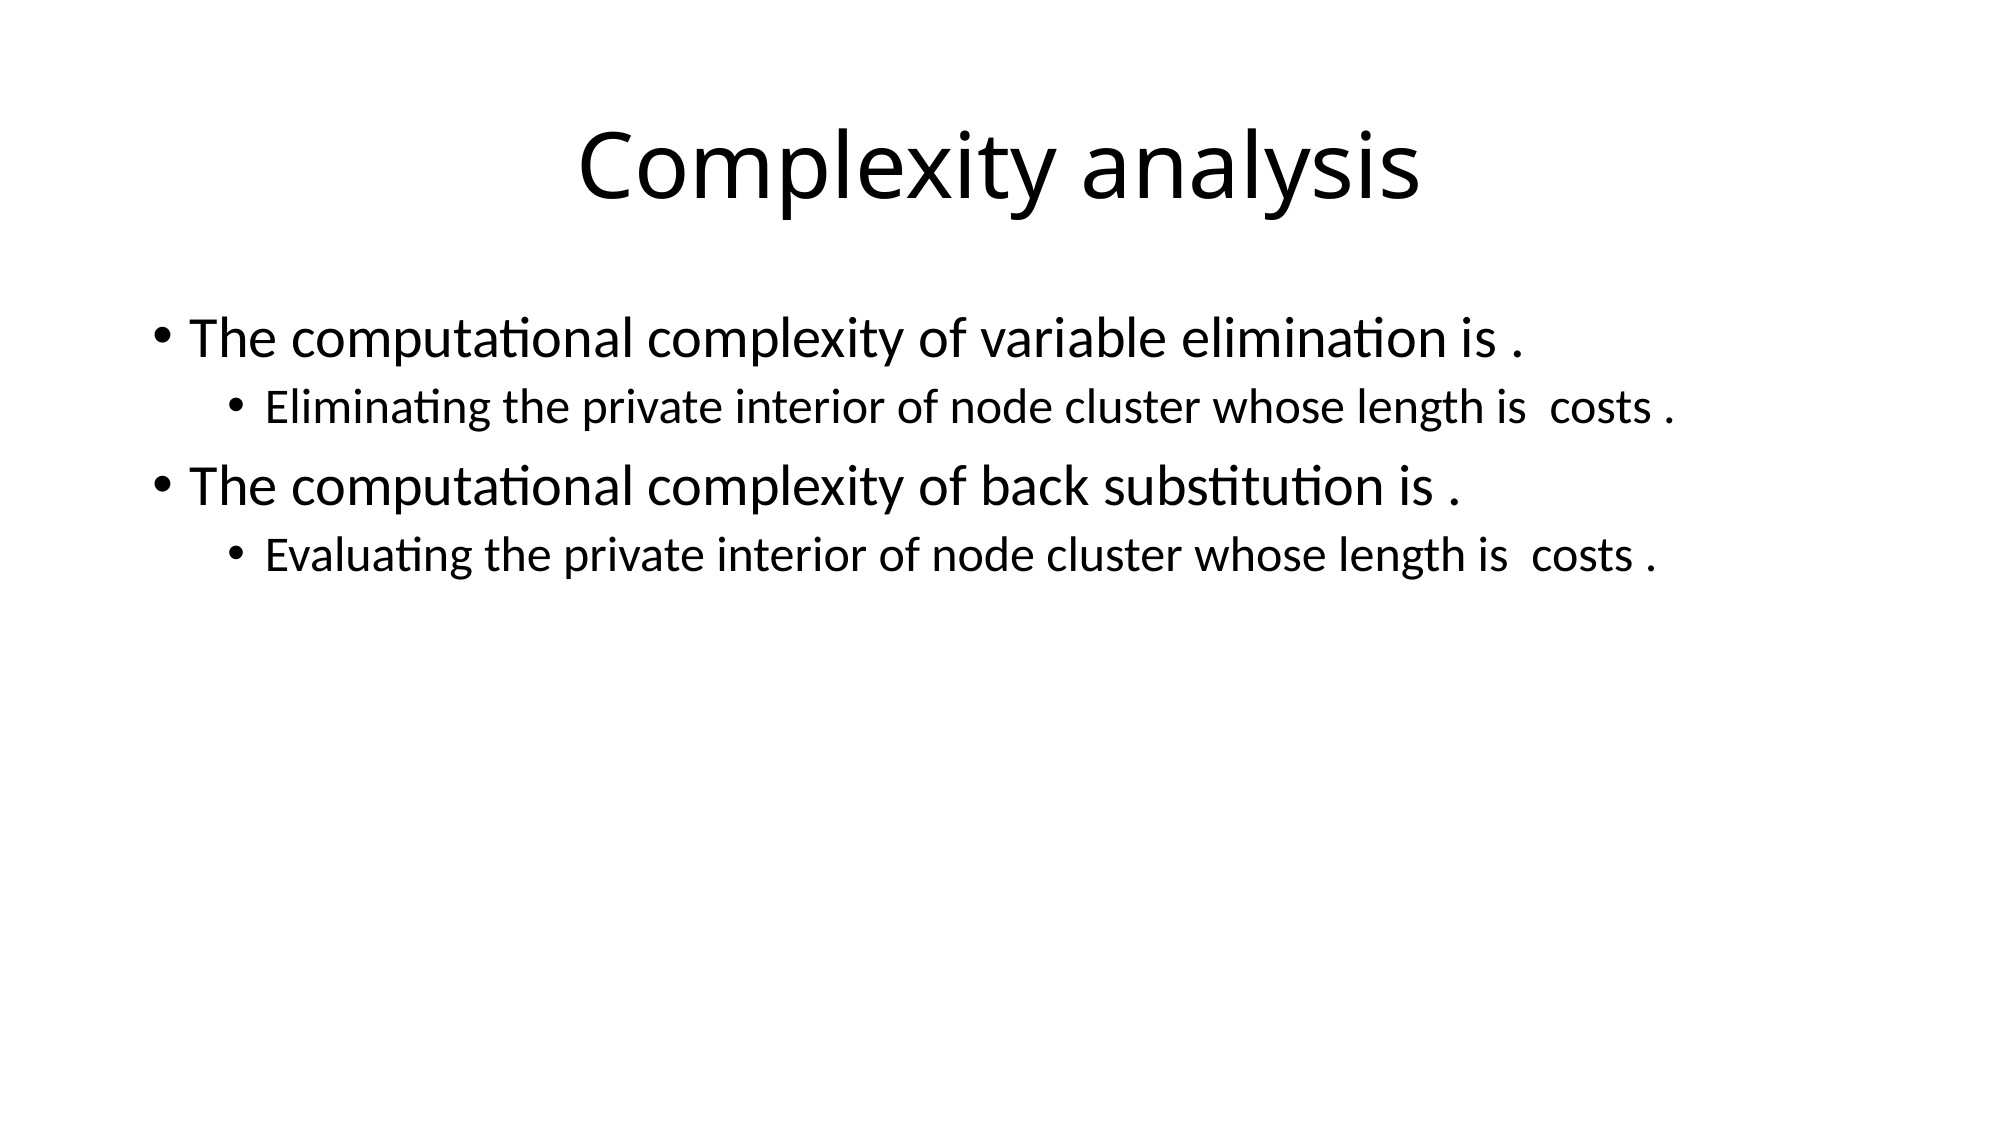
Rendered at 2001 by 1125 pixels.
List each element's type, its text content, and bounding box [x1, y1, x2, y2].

title Complexity analysis [137, 59, 1863, 278]
